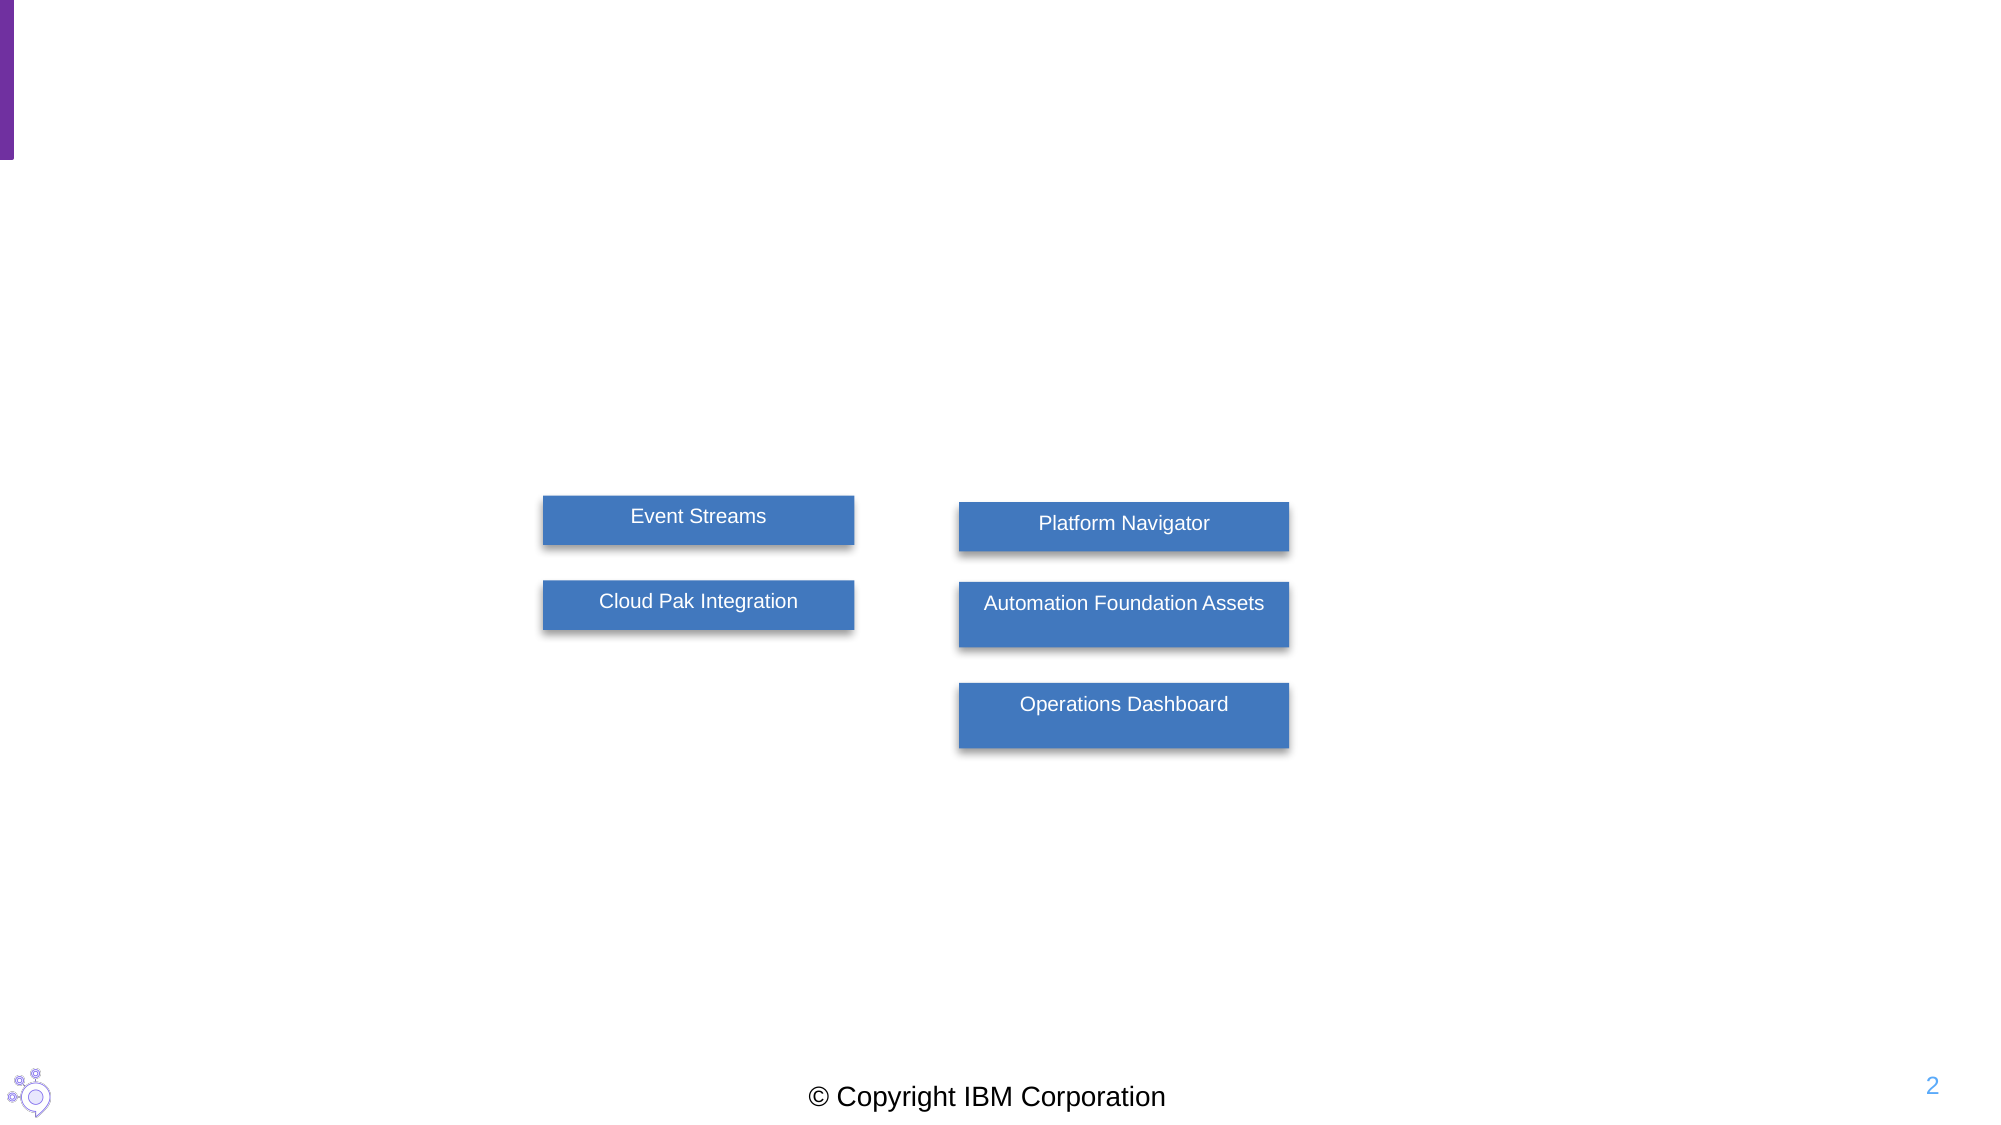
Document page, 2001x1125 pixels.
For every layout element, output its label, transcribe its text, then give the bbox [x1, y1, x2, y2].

text_box Event Streams [541, 493, 856, 547]
slide_number 2 [1867, 1054, 1955, 1115]
picture [7, 1068, 51, 1118]
text_box Cloud Pak Integration [541, 578, 856, 632]
text_box Platform Navigator [957, 500, 1291, 554]
text_box Automation Foundation Assets [957, 580, 1291, 650]
text_box Operations Dashboard [957, 681, 1291, 750]
